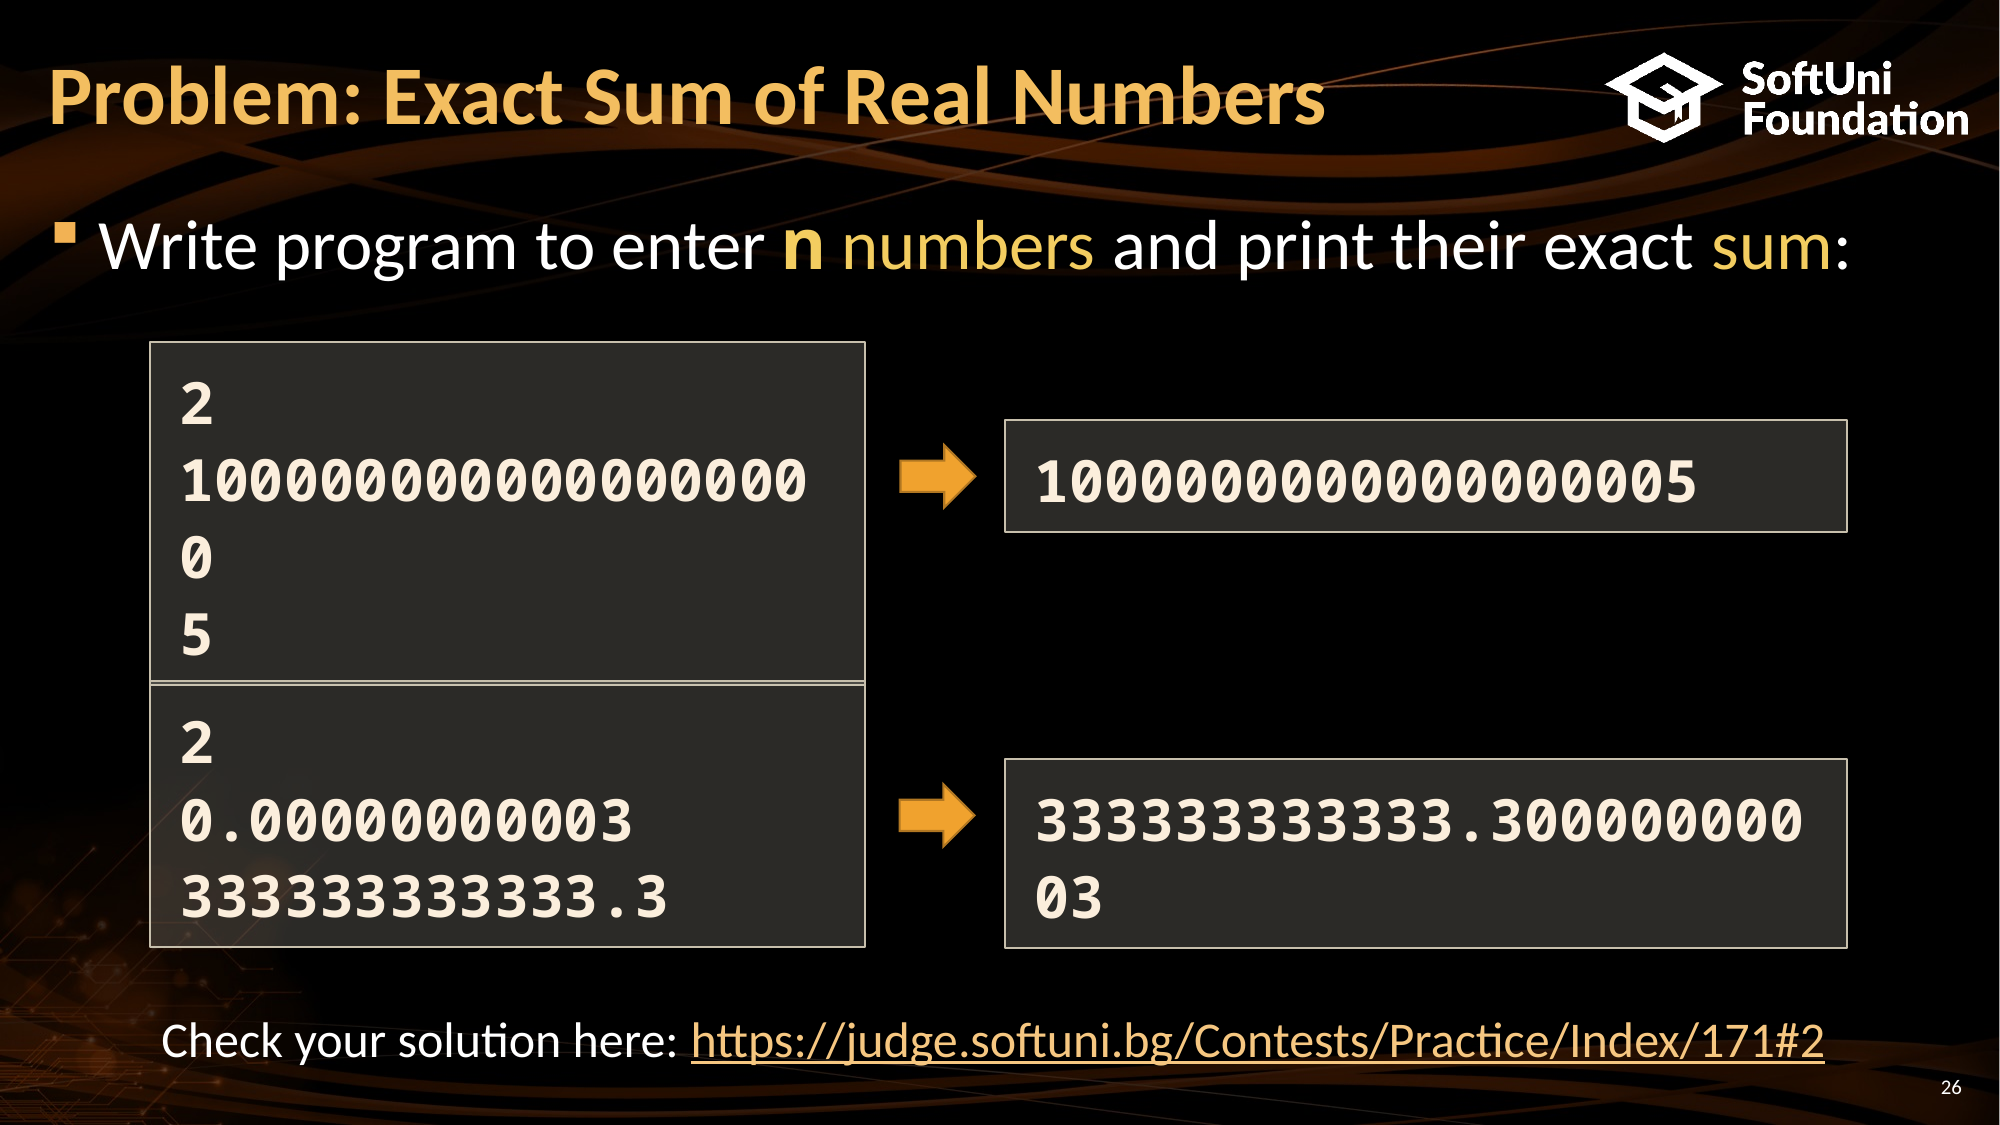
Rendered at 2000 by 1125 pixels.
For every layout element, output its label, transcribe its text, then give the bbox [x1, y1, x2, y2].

list Write program to enter n numbers and print their exact sum: [31, 188, 1968, 1103]
text_box 1000000000000000005 [1004, 419, 1848, 532]
text_box 2 0.00000000003 333333333333.3 [149, 680, 866, 948]
text_box 333333333333.30000000003 [1004, 758, 1848, 948]
text_box Check your solution here: https://judge.softuni.bg/Contests/Practice/Index/171#2 [124, 999, 1863, 1075]
picture [0, 0, 2000, 1125]
text_box 2 1000000000000000000 5 [149, 341, 866, 680]
text_box [898, 781, 977, 850]
text_box [899, 442, 977, 511]
title Problem: Exact Sum of Real Numbers [30, 6, 1602, 189]
